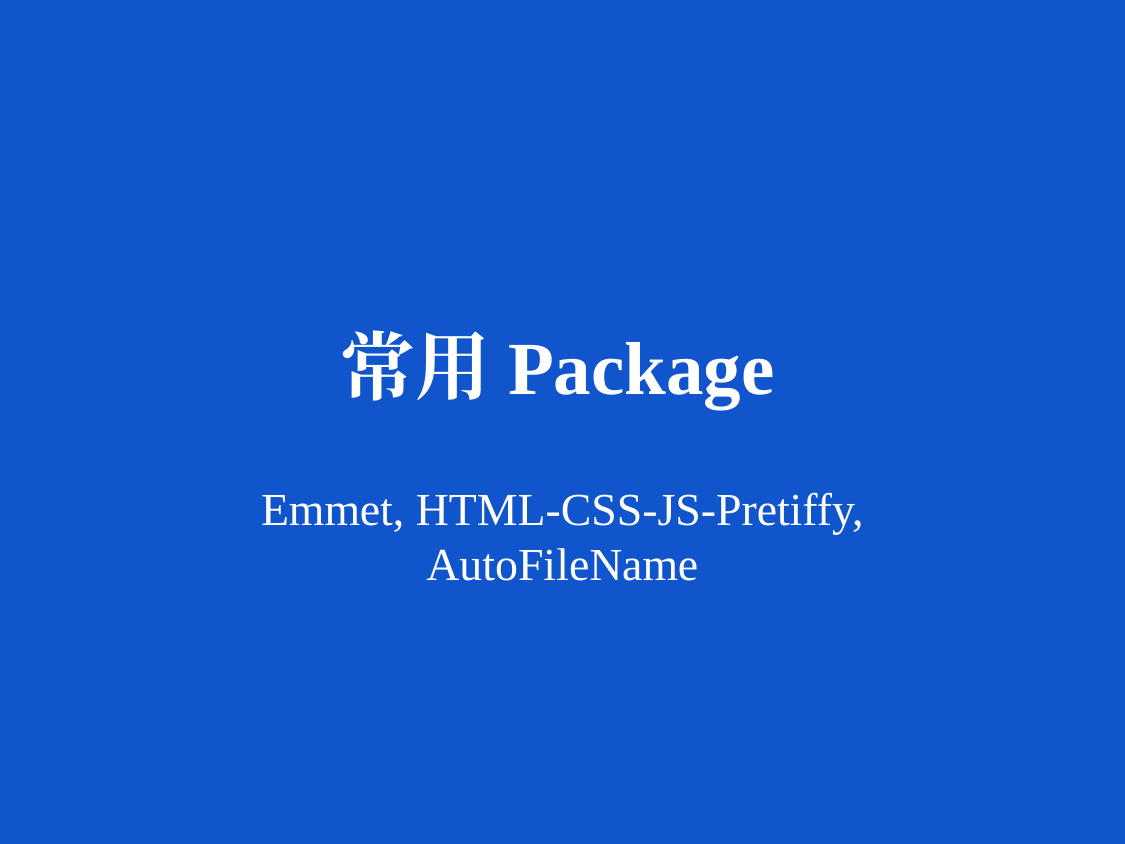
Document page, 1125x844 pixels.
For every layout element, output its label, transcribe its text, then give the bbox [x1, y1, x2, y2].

subtitle Emmet, HTML-CSS-JS-Pretiffy, AutoFileName [153, 488, 972, 582]
title 常用Package [189, 268, 926, 461]
